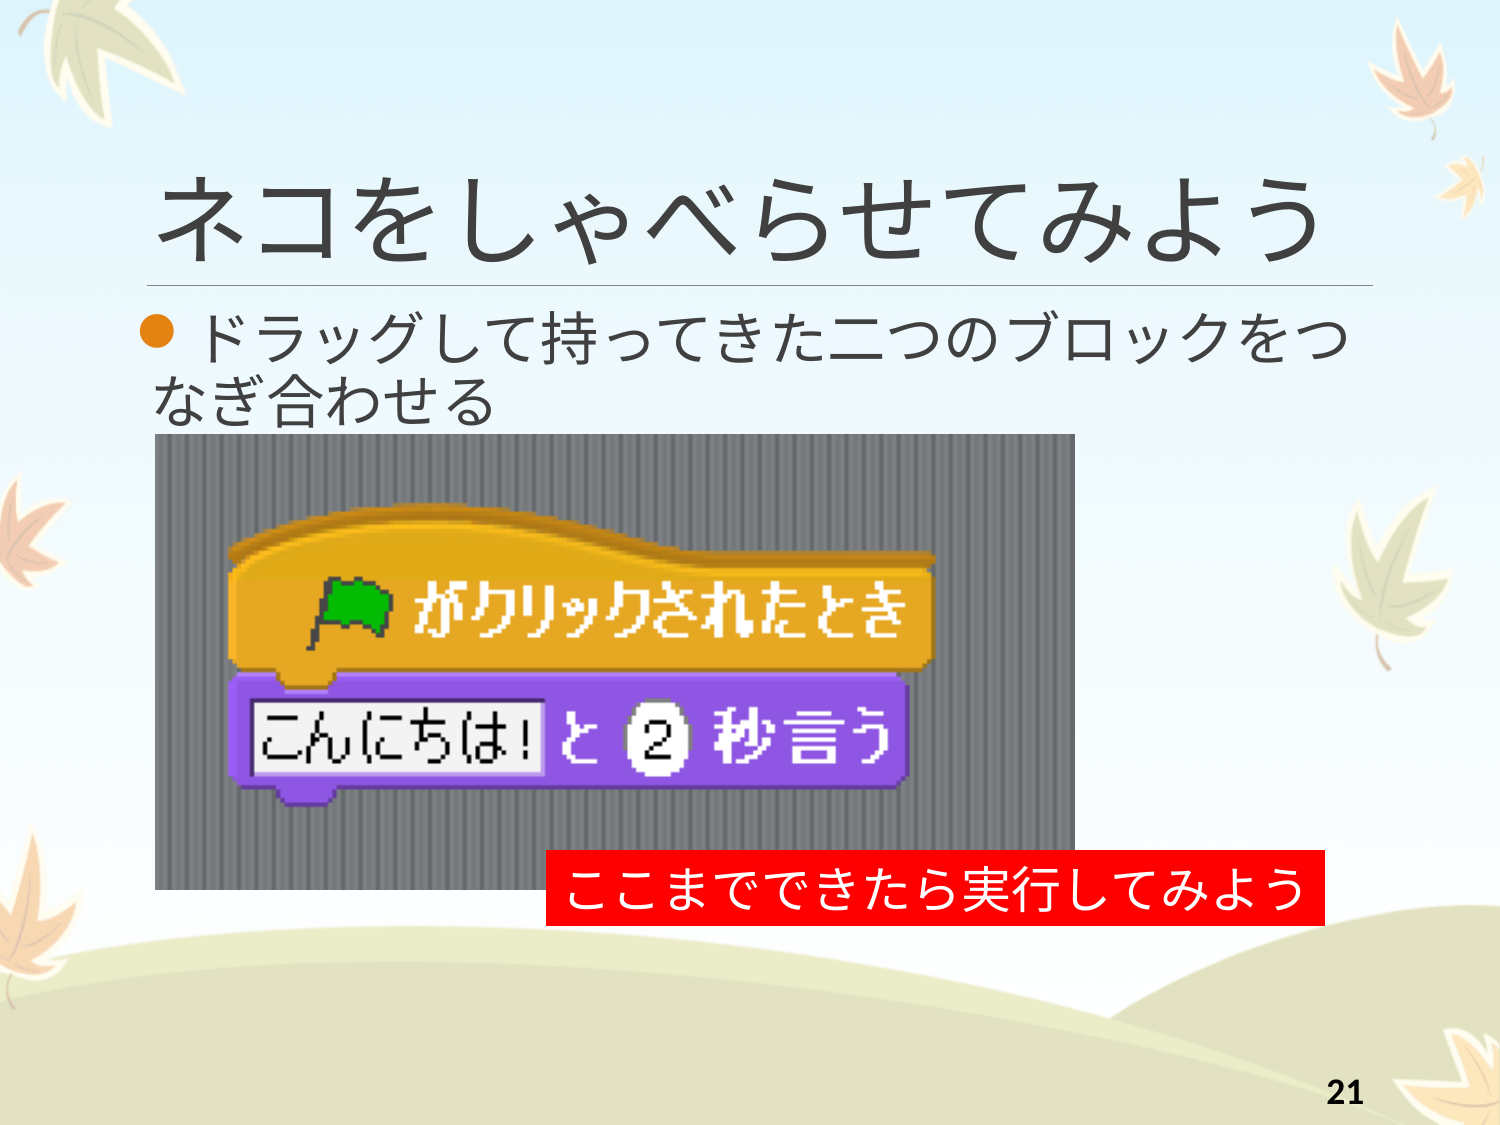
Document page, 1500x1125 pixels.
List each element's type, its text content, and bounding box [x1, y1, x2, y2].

list ドラッグして持ってきた二つのブロックをつなぎ合わせる [135, 302, 1373, 963]
text_box ここまでできたら実行してみよう [546, 850, 1325, 926]
picture [0, 0, 1500, 1125]
title ネコをしゃべらせてみよう [135, 47, 1373, 285]
slide_number 20 [1218, 1059, 1380, 1120]
